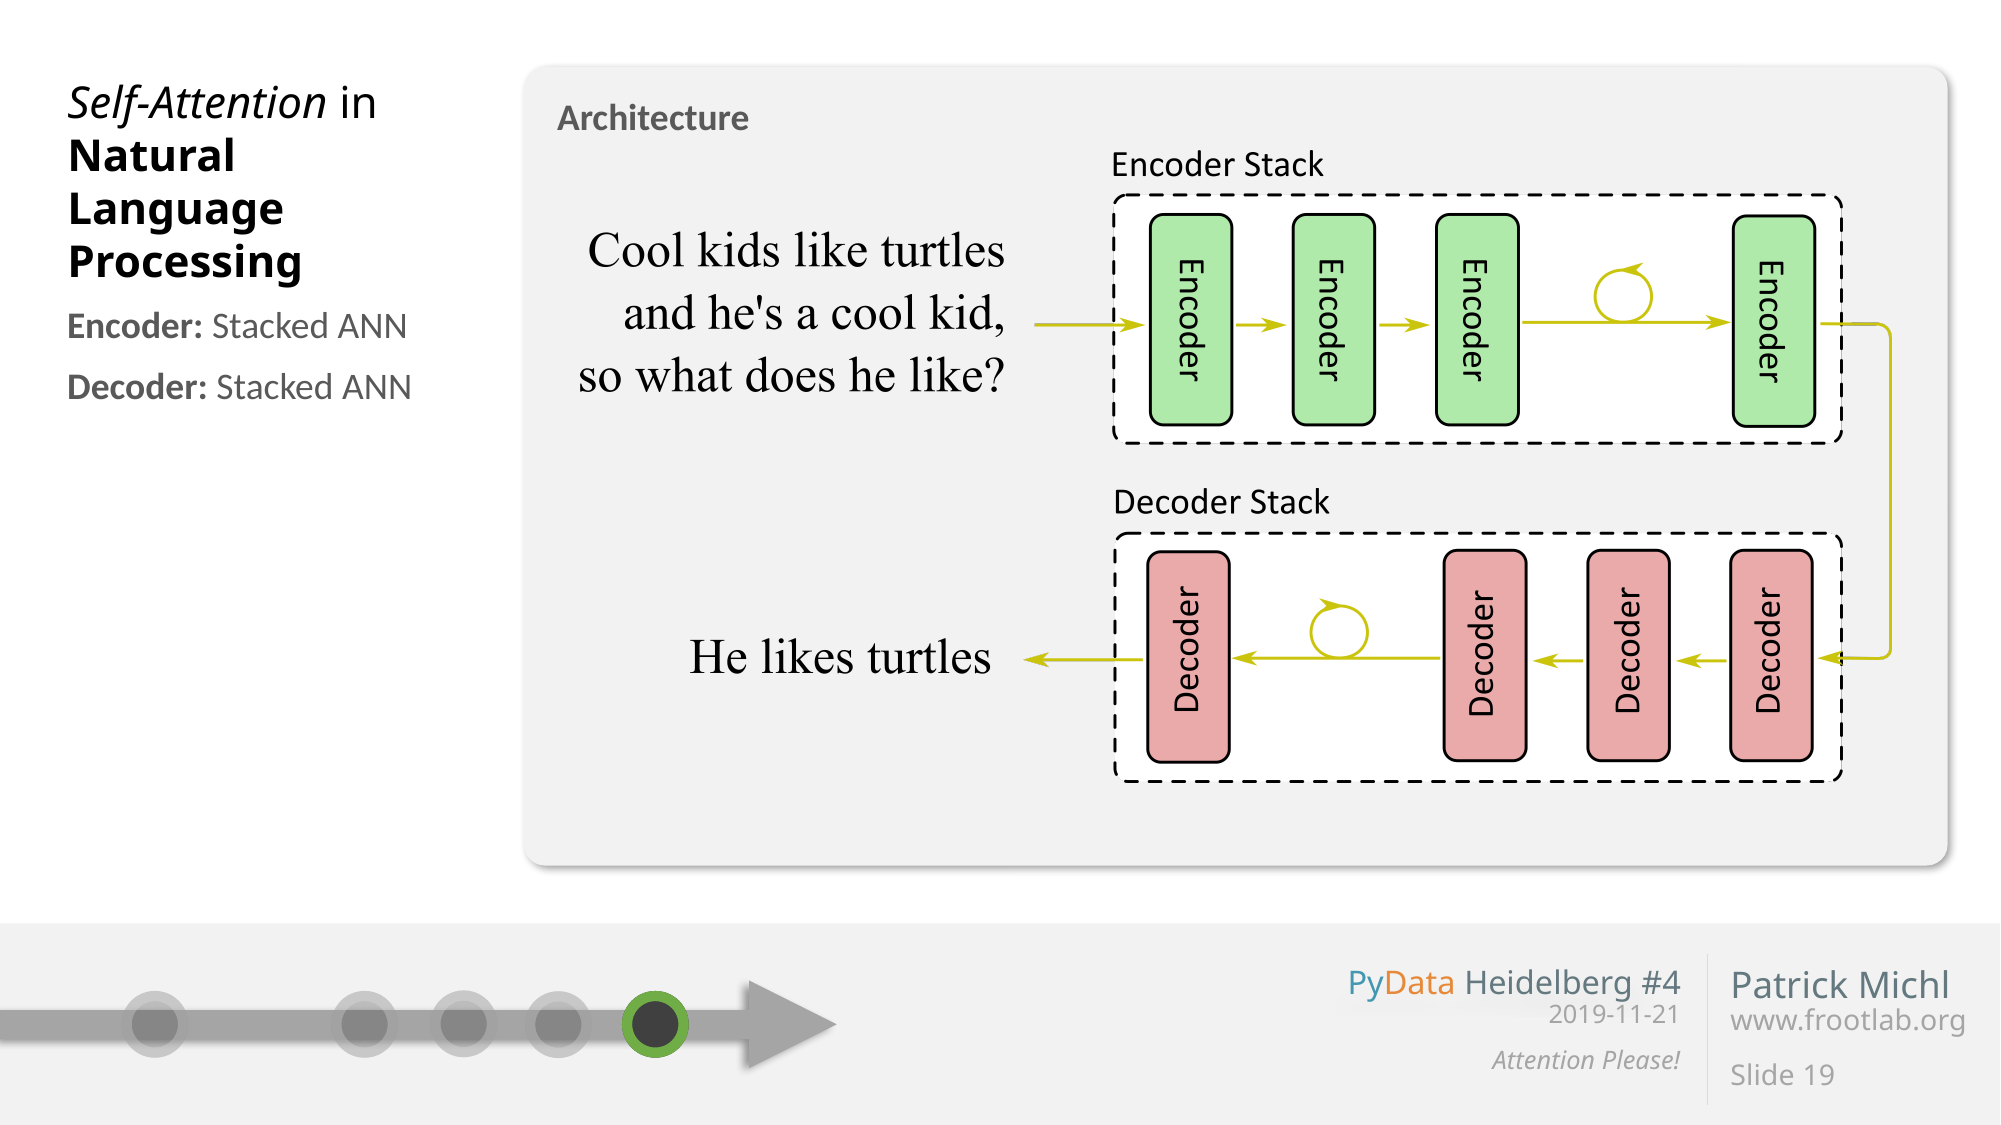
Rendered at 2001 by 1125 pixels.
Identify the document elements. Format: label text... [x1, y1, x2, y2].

text_box [523, 65, 1949, 867]
text_box Self-Attention in Natural Language Processing [52, 67, 479, 294]
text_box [121, 990, 689, 1058]
picture [580, 149, 1892, 783]
text_box Encoder: Stacked ANN Decoder: Stacked ANN [52, 298, 479, 866]
text_box Architecture [542, 91, 855, 176]
